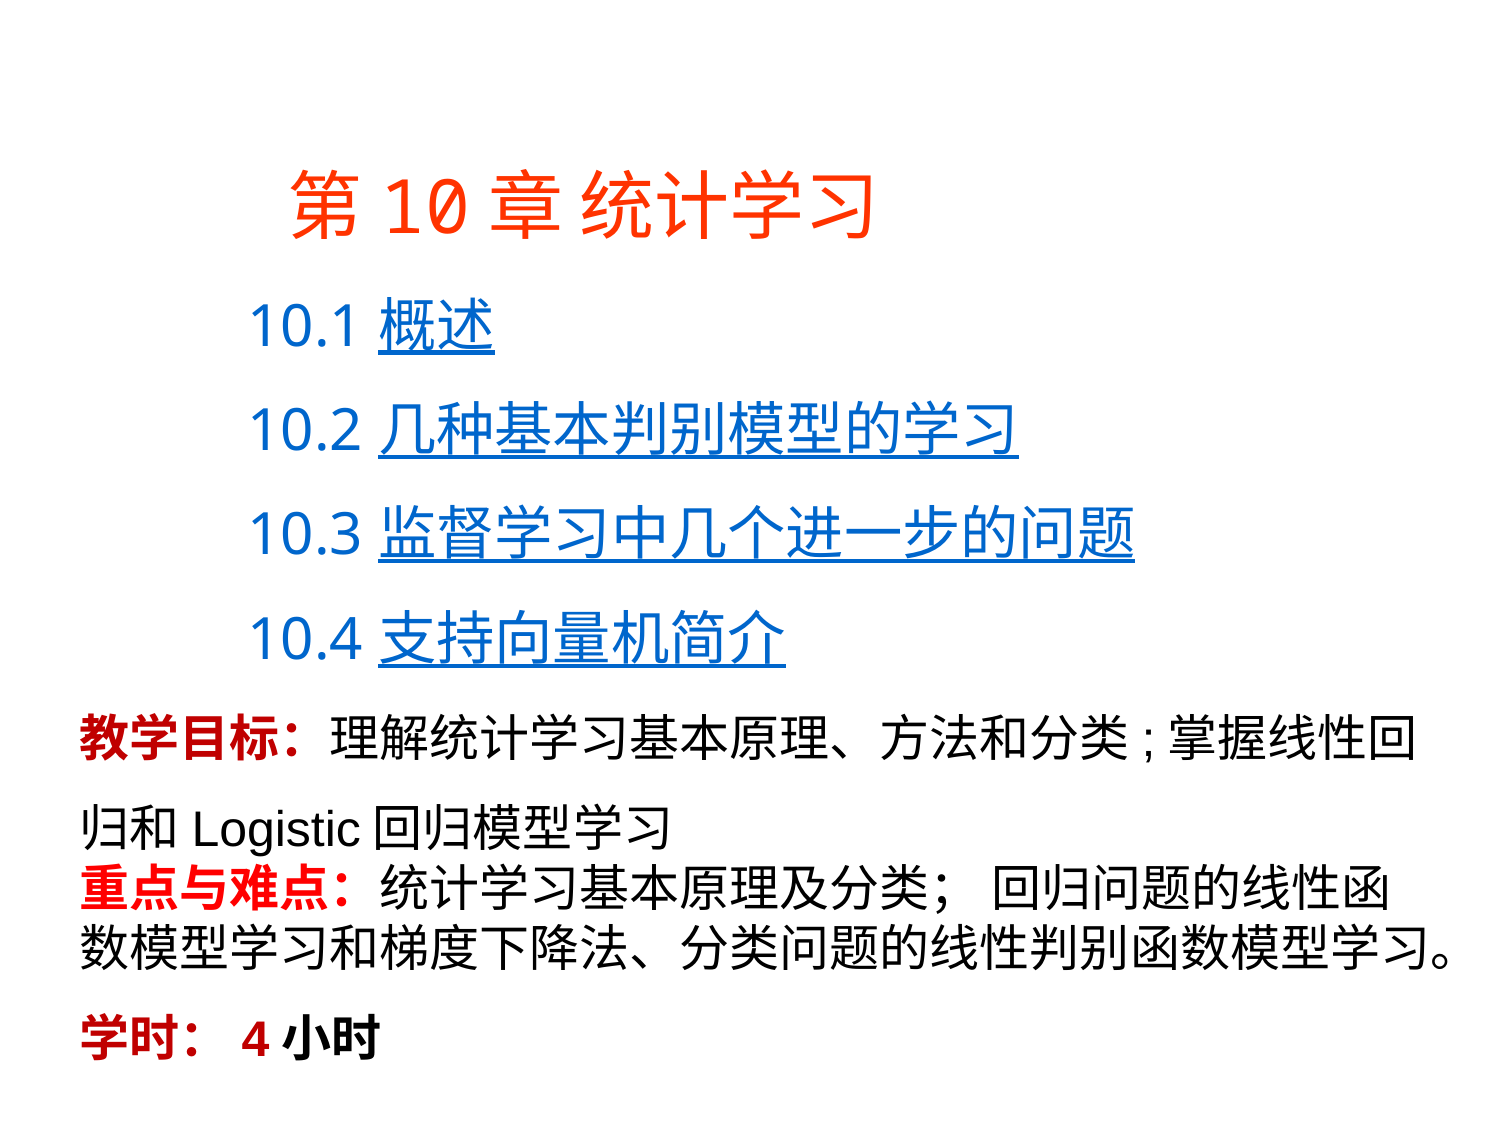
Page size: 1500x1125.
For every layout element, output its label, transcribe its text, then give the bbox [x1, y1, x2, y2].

text_box 教学目标：理解统计学习基本原理、方法和分类;掌握线性回归和Logistic回归模型学习 重点与难点：统计学习基本原理及分类； 回归问题的线性函数模型学习和梯度下降法、分类问题的线性判别函数模型学习。 学时：4小时 [64, 668, 1447, 1074]
list 第10章 统计学习 10.1 概述 10.2 几种基本判别模型的学习 10.3 监督学习中几个进一步的问题 10.4 支持向量机简介 [64, 42, 1460, 962]
